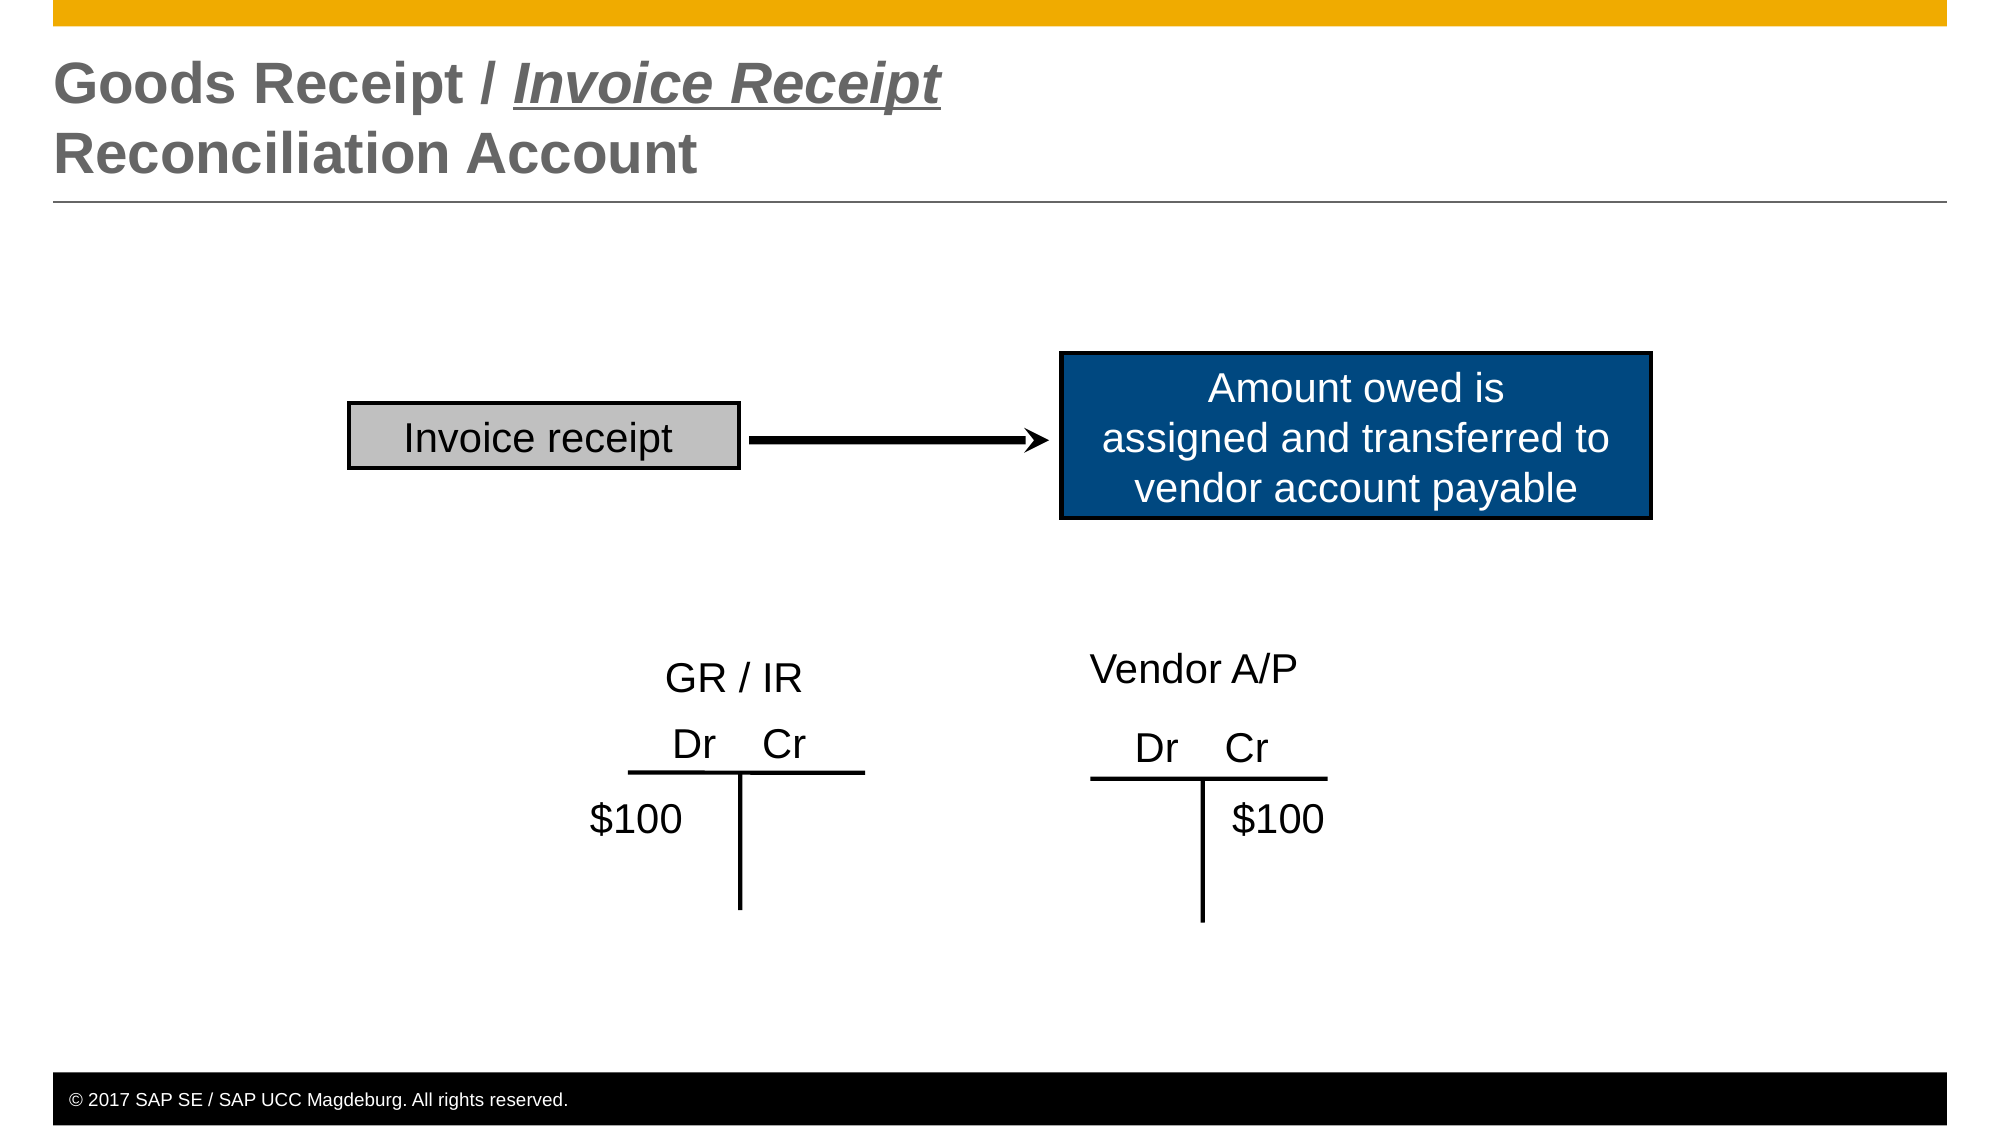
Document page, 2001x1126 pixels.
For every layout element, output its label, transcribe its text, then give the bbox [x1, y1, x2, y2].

title Goods Receipt / Invoice Receipt Reconciliation Account [53, 53, 1947, 178]
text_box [348, 352, 1652, 923]
